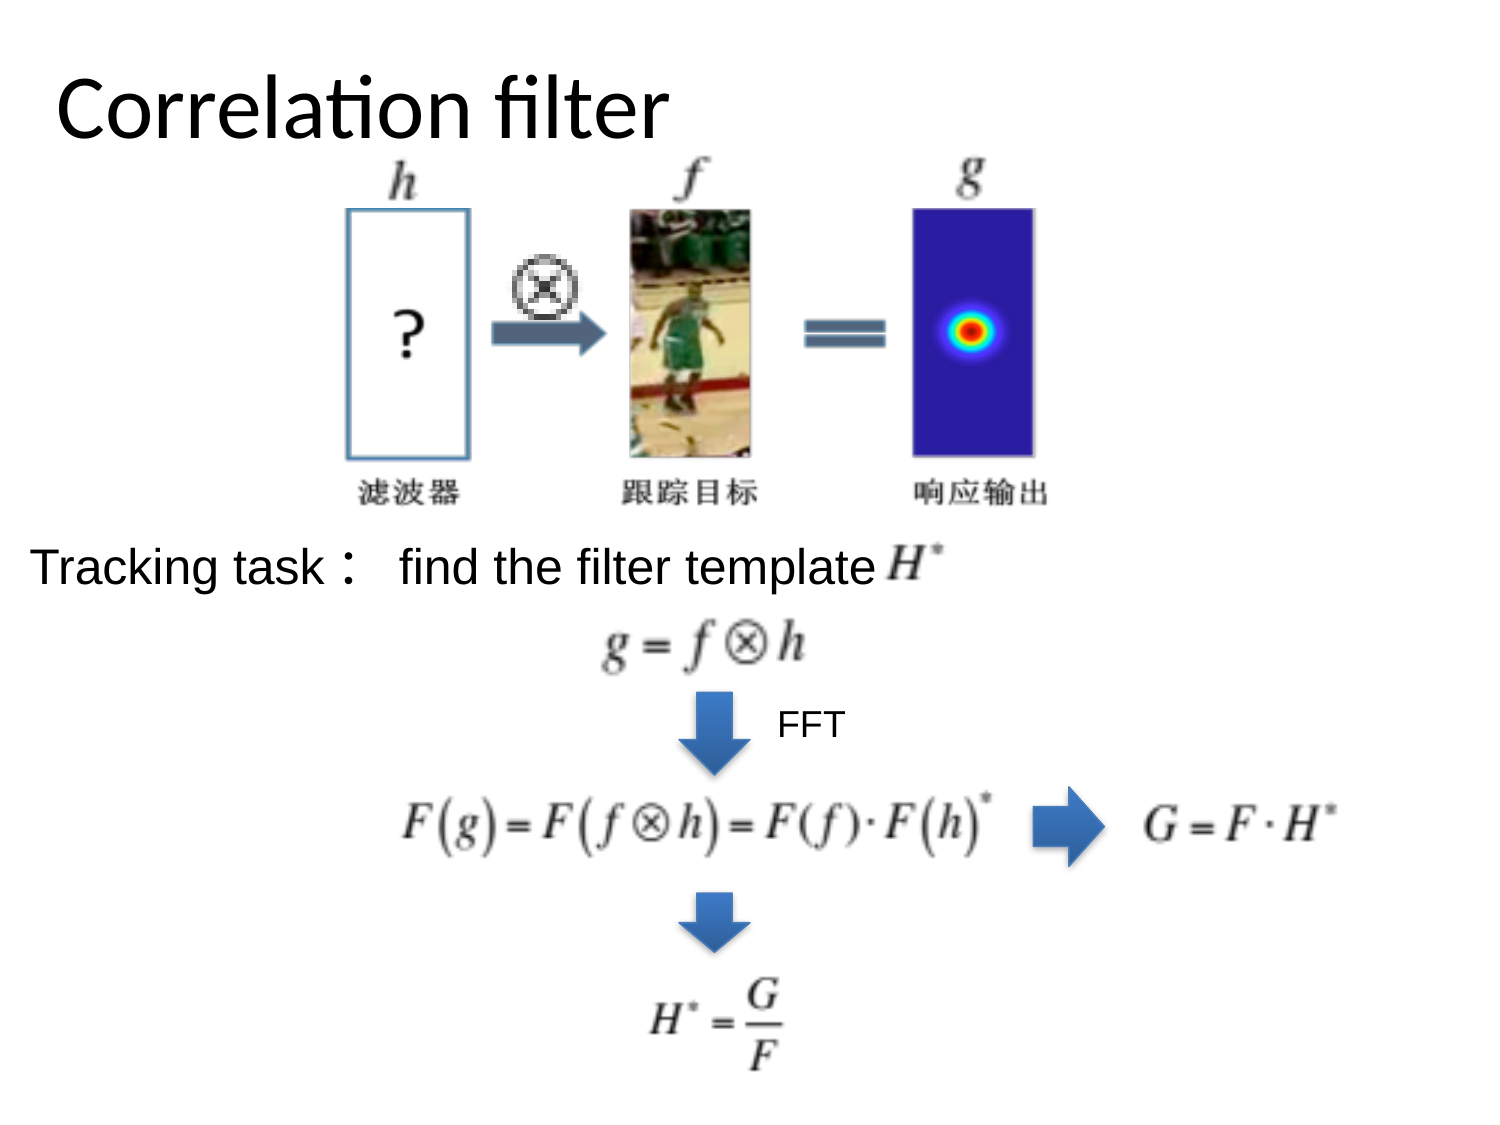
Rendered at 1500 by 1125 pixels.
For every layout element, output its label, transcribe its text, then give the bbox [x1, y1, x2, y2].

text_box [678, 892, 751, 953]
title Correlation filter [41, 42, 1392, 162]
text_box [501, 243, 585, 327]
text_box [666, 148, 717, 209]
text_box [950, 148, 995, 207]
text_box [1032, 786, 1105, 868]
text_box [383, 148, 427, 209]
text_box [1139, 786, 1341, 849]
picture [336, 207, 1070, 524]
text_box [643, 963, 786, 1075]
text_box FFT [762, 692, 861, 753]
text_box [678, 691, 751, 773]
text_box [596, 609, 810, 681]
text_box Tracking task：find the filter template [14, 527, 906, 602]
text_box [879, 526, 951, 587]
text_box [395, 774, 999, 862]
